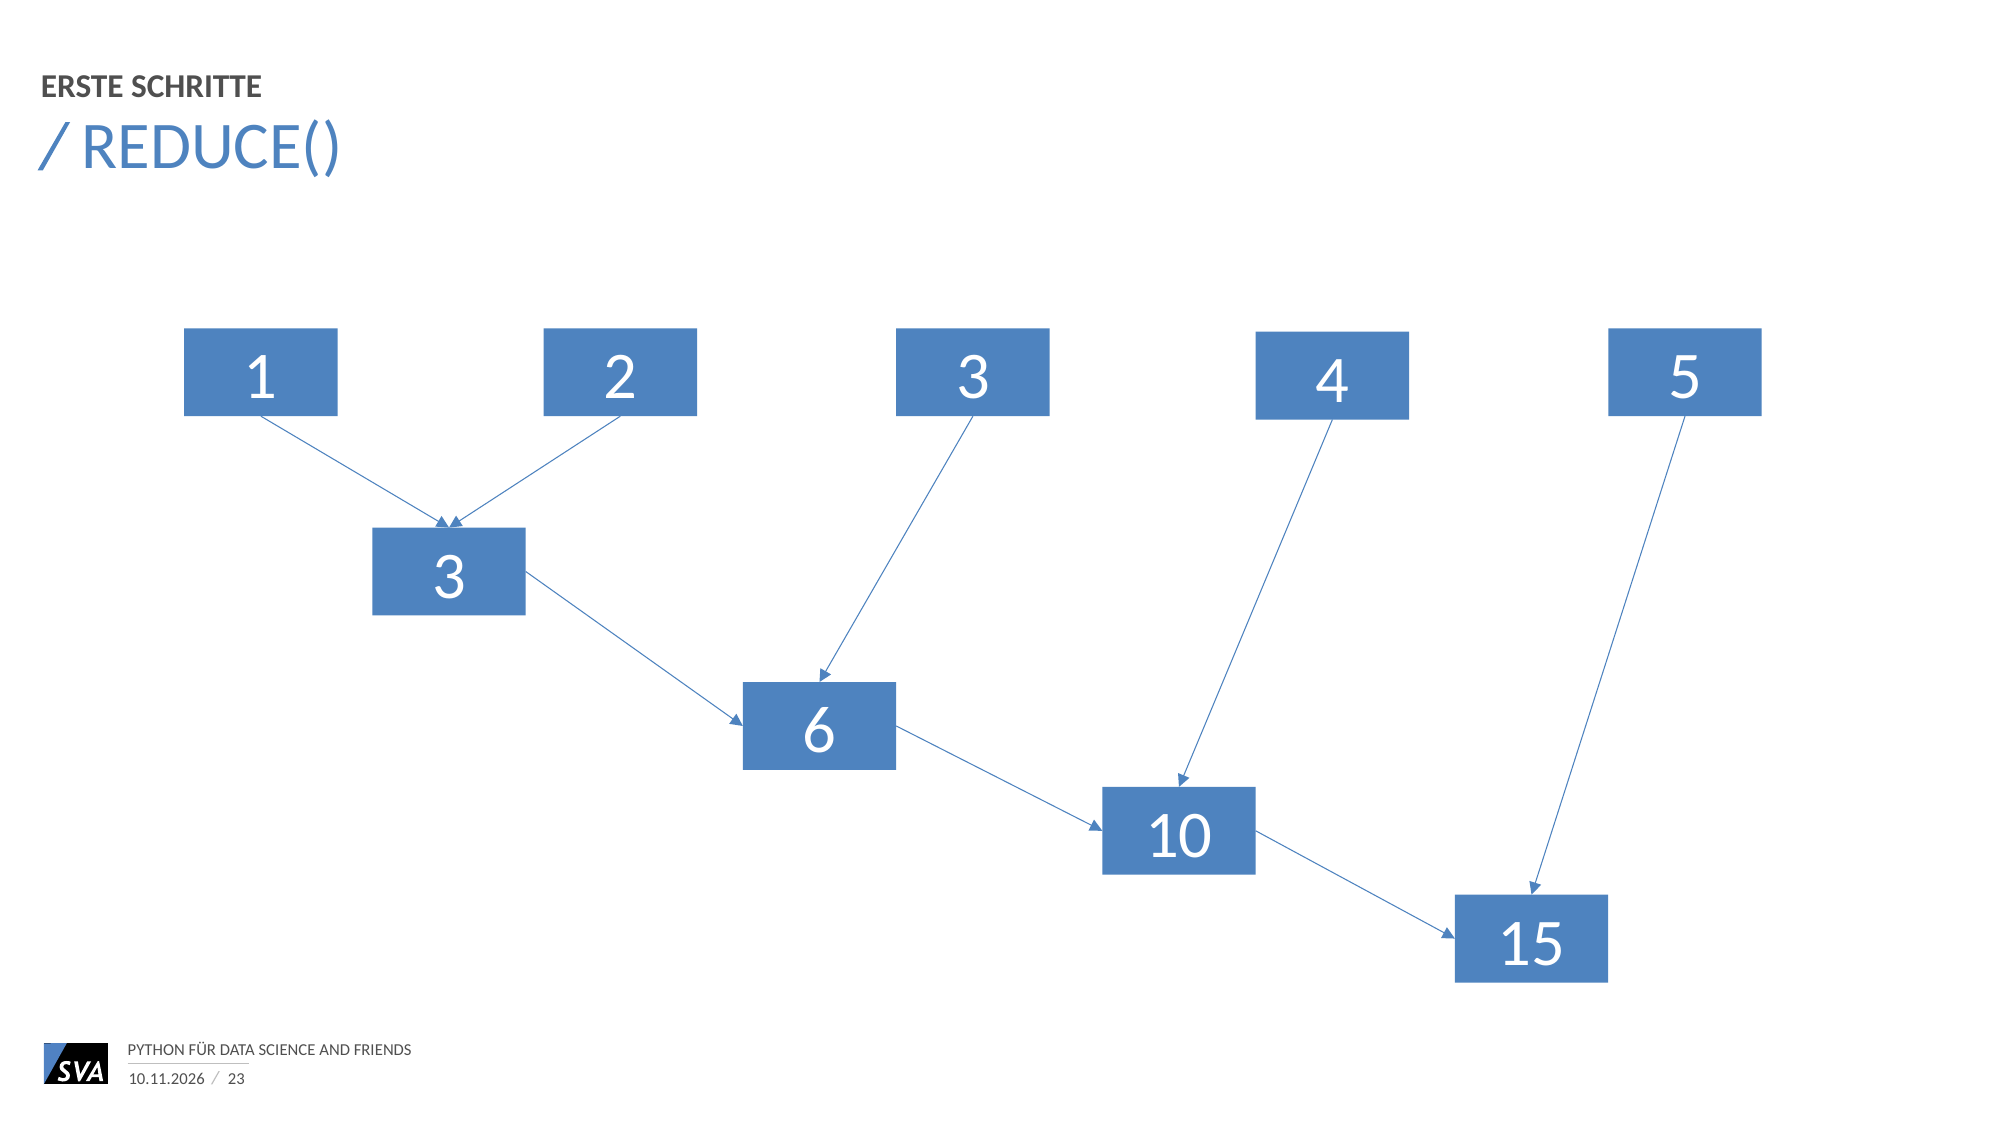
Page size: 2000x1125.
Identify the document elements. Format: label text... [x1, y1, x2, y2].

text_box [896, 725, 1103, 831]
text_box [525, 571, 744, 727]
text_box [1531, 415, 1686, 895]
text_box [1178, 419, 1333, 788]
subtitle Erste Schritte [40, 63, 1652, 105]
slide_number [128, 1068, 207, 1087]
footer Python für Data Science and Friends [127, 1041, 1297, 1059]
title reduce() [37, 107, 1957, 250]
text_box 1 [182, 326, 340, 418]
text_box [448, 415, 621, 528]
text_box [260, 415, 447, 528]
slide_number 23 [227, 1068, 261, 1087]
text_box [1255, 830, 1456, 939]
text_box 4 [1254, 330, 1411, 422]
text_box 10 [1100, 785, 1258, 877]
text_box 3 [370, 536, 528, 618]
text_box 6 [741, 680, 898, 772]
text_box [819, 415, 974, 683]
text_box 3 [894, 326, 1052, 418]
text_box 2 [542, 326, 699, 418]
text_box 5 [1606, 326, 1764, 418]
text_box 15 [1453, 893, 1610, 985]
